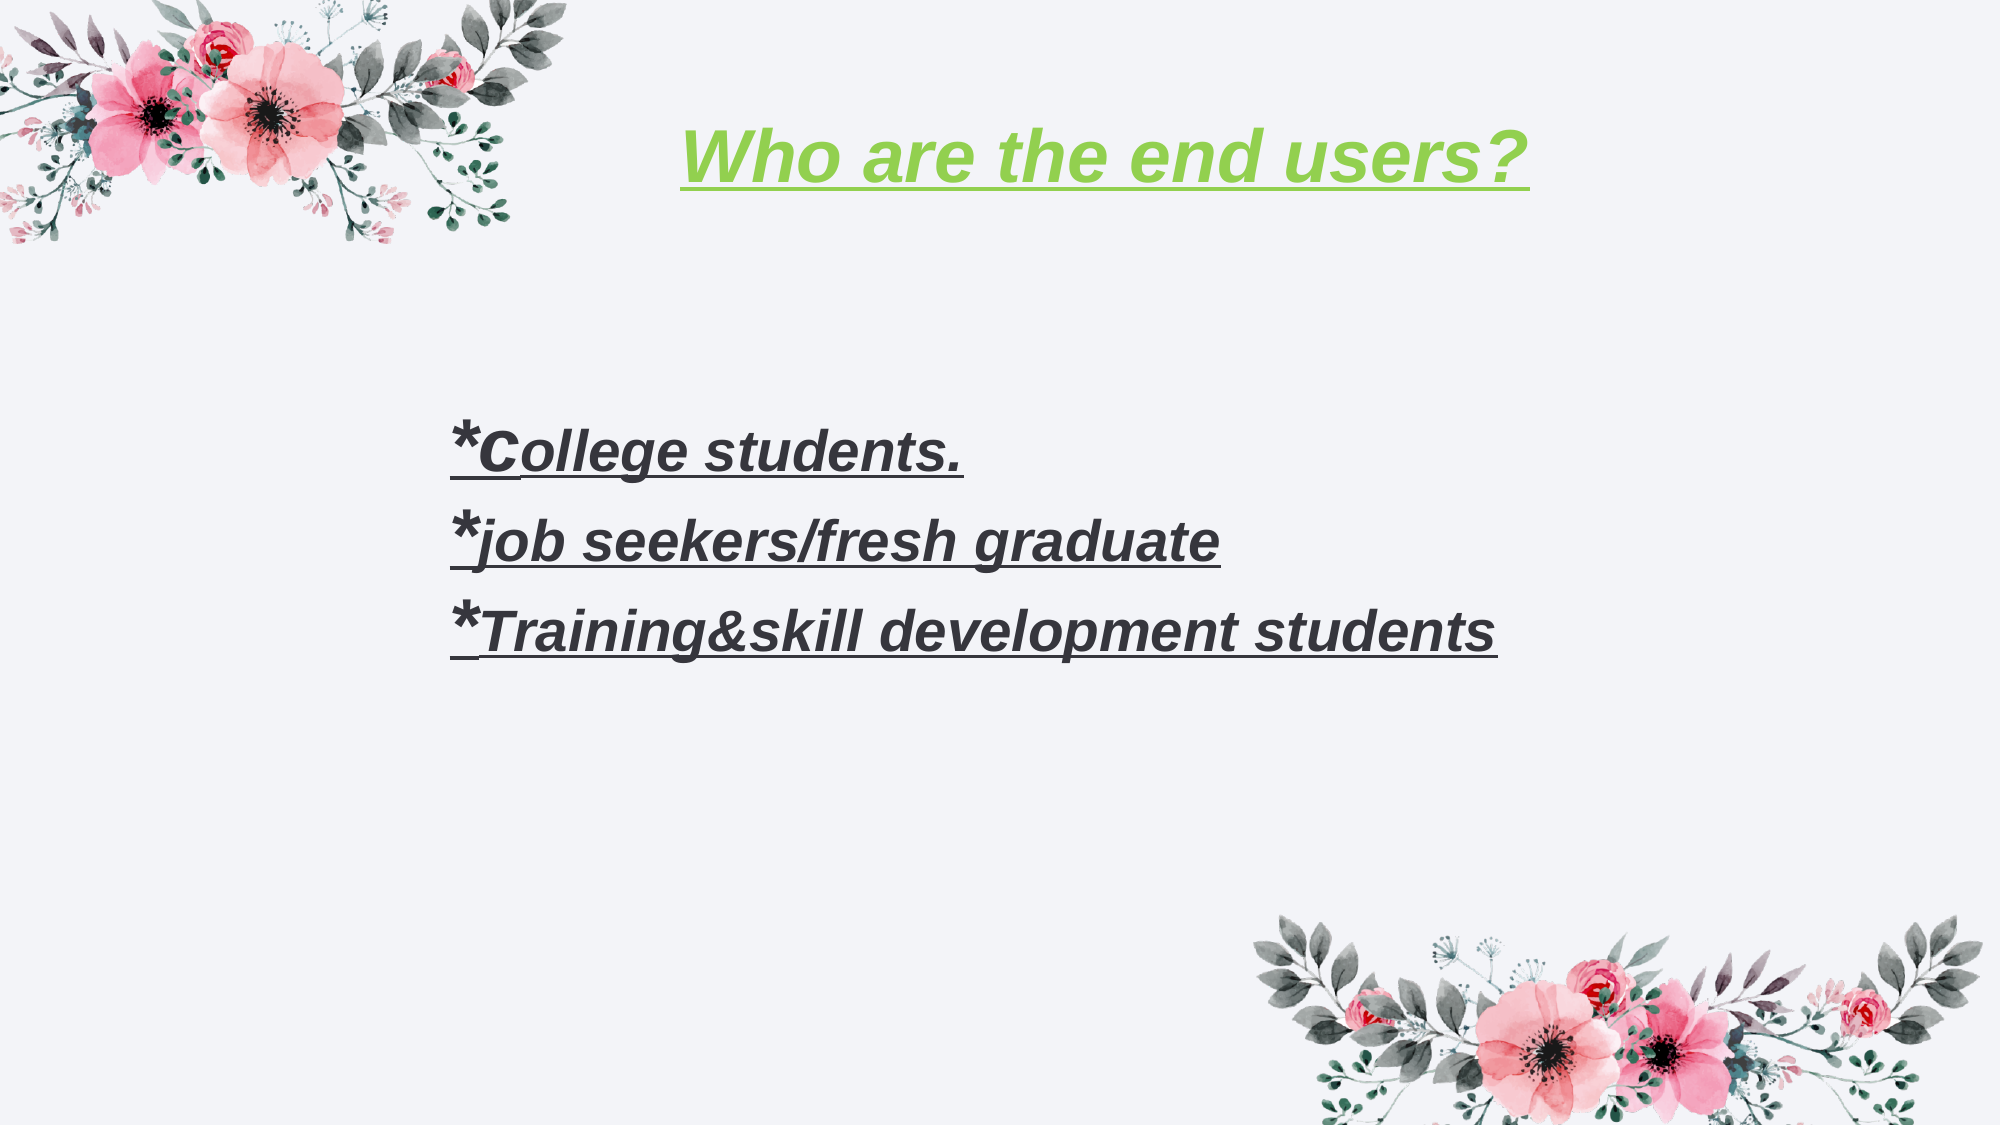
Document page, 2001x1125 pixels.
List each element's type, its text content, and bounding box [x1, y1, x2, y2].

text_box Who are the end users? [665, 100, 1617, 205]
text_box *college students. *job seekers/fresh graduate *Training&skill development students [434, 389, 1635, 745]
picture [0, 0, 620, 244]
picture [1198, 894, 2001, 1125]
